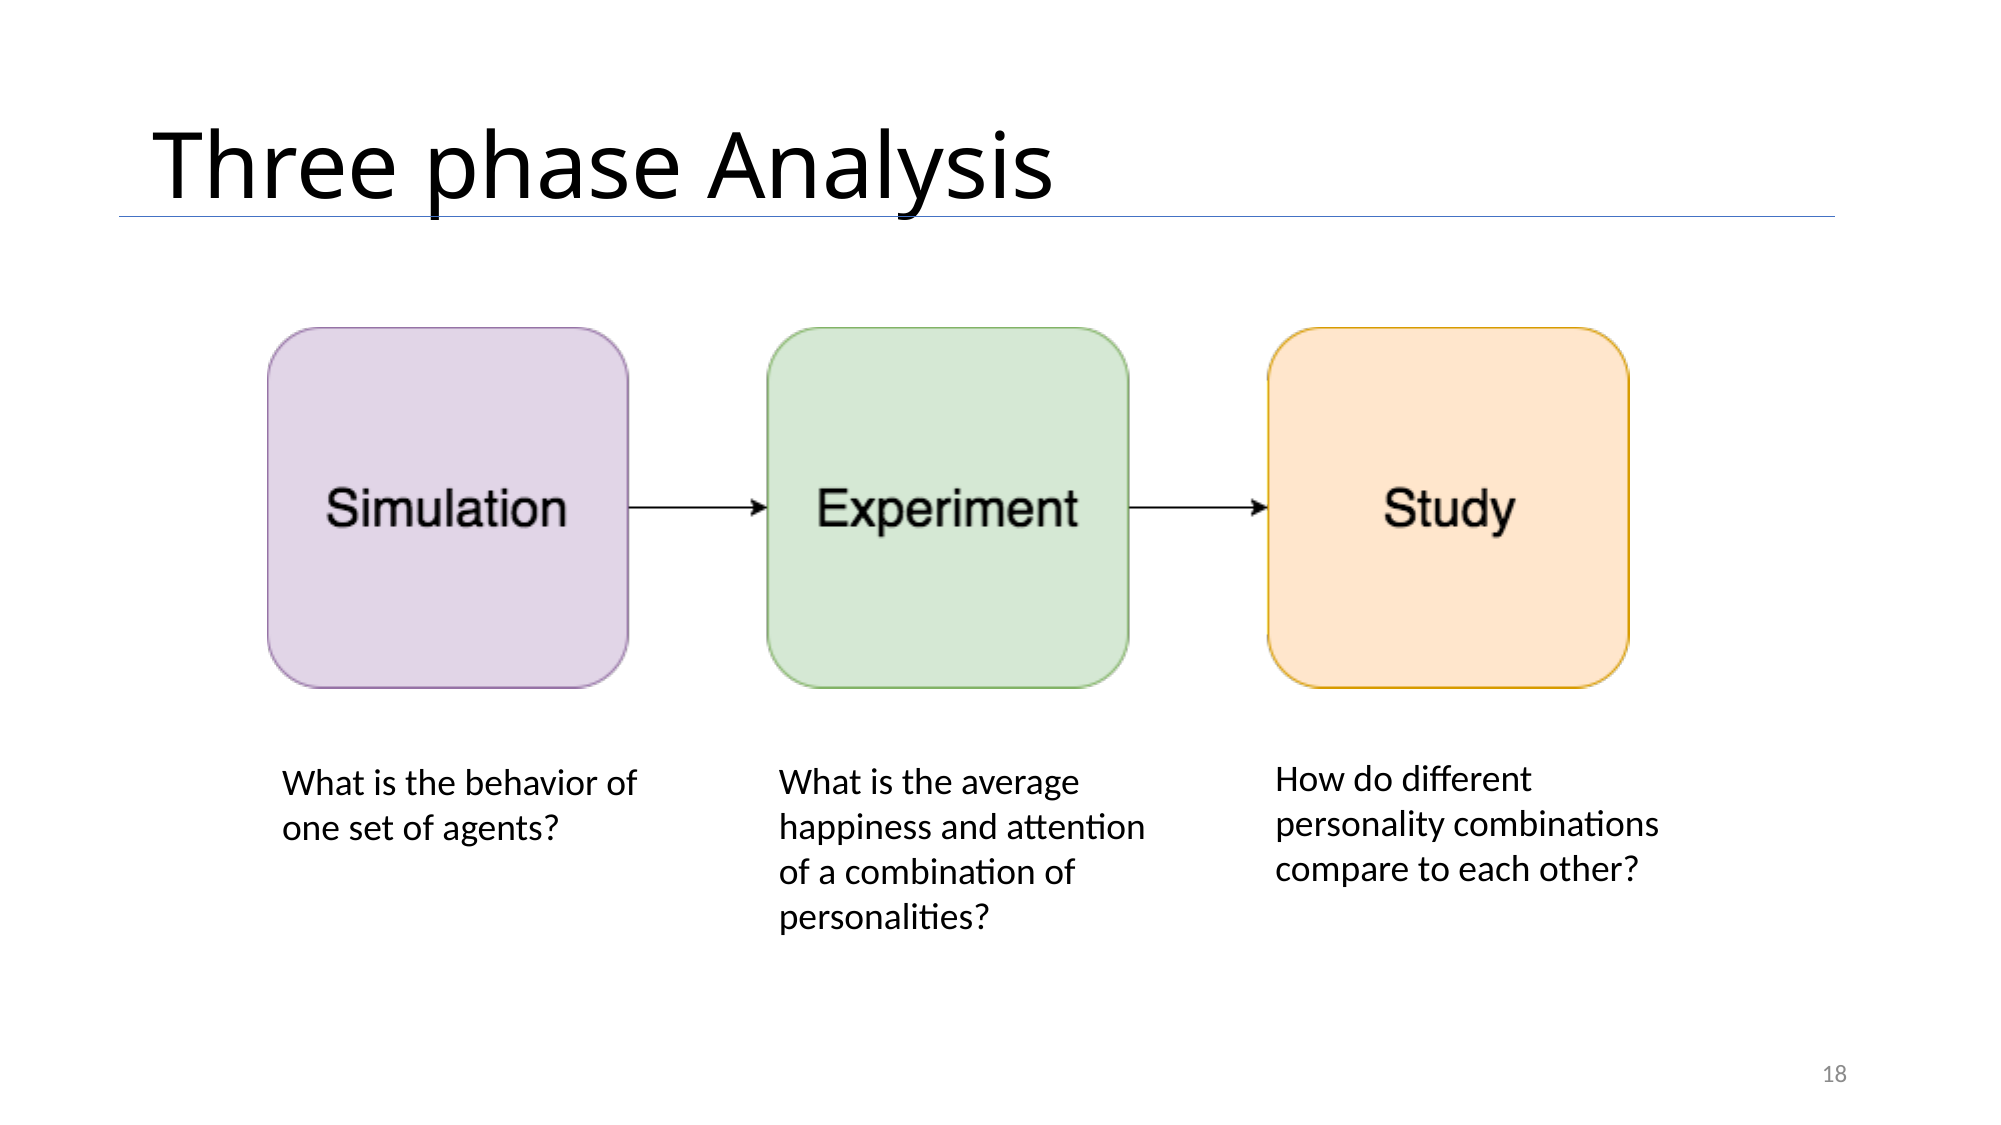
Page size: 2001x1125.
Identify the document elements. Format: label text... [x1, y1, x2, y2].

text_box How do different personality combinations compare to each other? [1260, 746, 1711, 897]
title Three phase Analysis [137, 59, 1863, 278]
text_box What is the behavior of one set of agents? [267, 750, 675, 855]
text_box What is the average happiness and attention of a combination of personalities? [763, 749, 1171, 944]
slide_number 17 [1412, 1042, 1863, 1103]
picture [267, 327, 1630, 689]
